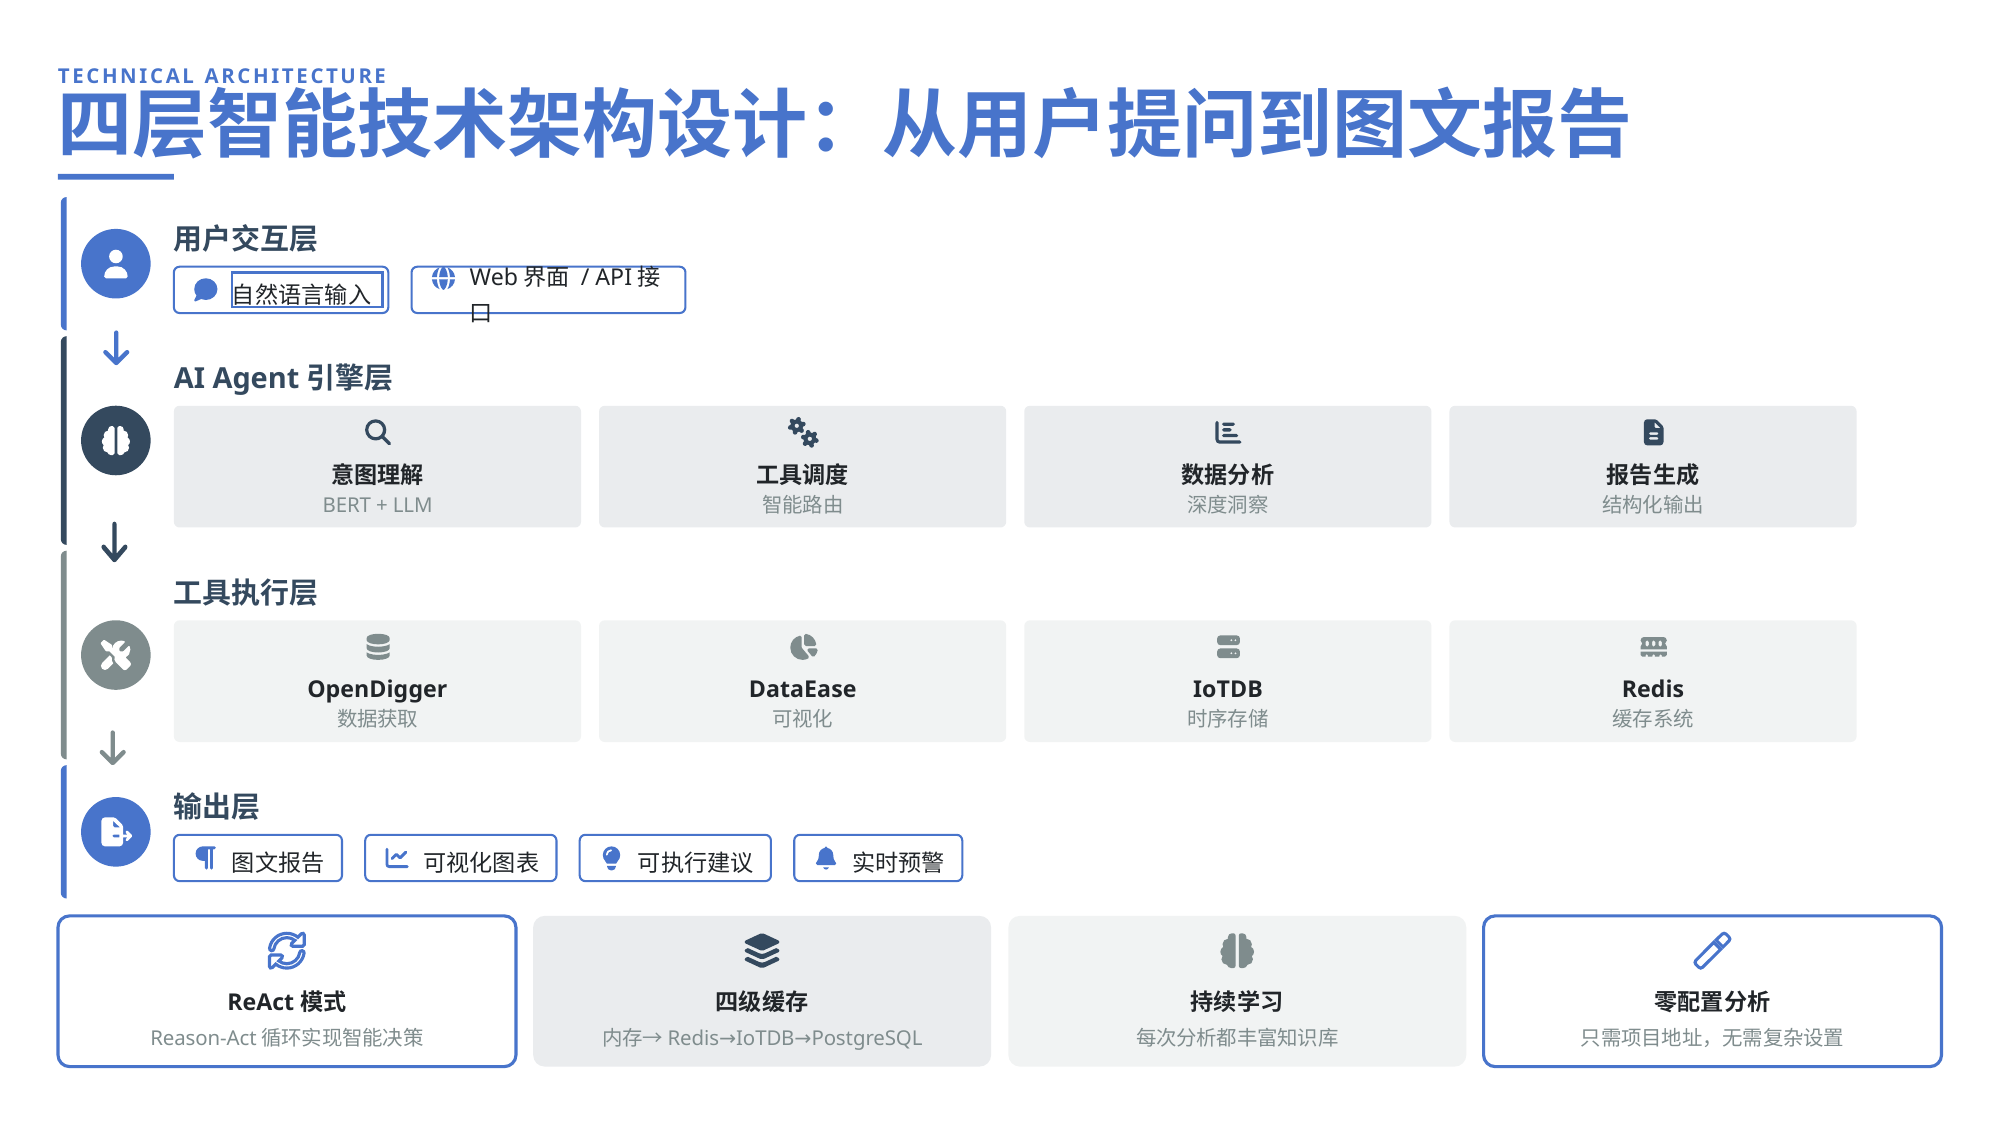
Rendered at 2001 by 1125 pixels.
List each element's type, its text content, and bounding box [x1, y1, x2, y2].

text_box [410, 265, 687, 315]
text_box [109, 249, 123, 264]
text_box [385, 847, 409, 869]
text_box Reason-Act循环实现智能决策 [70, 1020, 504, 1050]
text_box [787, 416, 806, 435]
text_box AI Agent引擎层 [173, 353, 1873, 395]
text_box 结构化输出 [1456, 486, 1851, 516]
text_box [104, 266, 128, 279]
text_box [67, 765, 1942, 899]
text_box [1220, 933, 1236, 969]
text_box [801, 429, 819, 448]
text_box [56, 914, 518, 1069]
text_box [1024, 620, 1432, 743]
text_box [815, 846, 837, 866]
text_box 零配置分析 [1495, 979, 1930, 1015]
text_box 深度洞察 [1030, 486, 1425, 516]
text_box 持续学习 [1019, 979, 1455, 1015]
text_box ReAct模式 [69, 979, 505, 1015]
text_box [194, 278, 218, 302]
text_box [533, 915, 992, 1067]
text_box [744, 948, 780, 959]
text_box [804, 633, 817, 647]
text_box 报告生成 [1455, 452, 1851, 487]
text_box BERT + LLM [180, 486, 575, 516]
text_box [364, 833, 558, 883]
text_box 意图理解 [179, 452, 576, 487]
text_box [607, 865, 616, 871]
text_box [101, 521, 128, 562]
text_box [172, 833, 344, 883]
text_box [1693, 931, 1732, 970]
text_box 数据获取 [180, 701, 575, 731]
text_box TECHNICAL ARCHITECTURE [57, 57, 1953, 87]
text_box [602, 846, 621, 864]
text_box [1640, 651, 1667, 657]
text_box 时序存储 [1030, 701, 1425, 731]
text_box [101, 426, 115, 456]
text_box [81, 620, 151, 690]
text_box [81, 405, 151, 476]
text_box [100, 640, 132, 671]
text_box [57, 173, 174, 180]
text_box 自然语言输入 [231, 271, 384, 308]
text_box [60, 336, 67, 545]
text_box 可视化 [605, 701, 1000, 731]
text_box [1238, 933, 1255, 969]
text_box [67, 562, 1942, 760]
text_box [1024, 405, 1432, 528]
text_box 输出层 [173, 782, 1940, 824]
text_box [195, 846, 216, 870]
text_box [1482, 914, 1944, 1069]
text_box OpenDigger [179, 666, 576, 702]
text_box [793, 833, 964, 883]
text_box 智能路由 [605, 486, 1000, 516]
text_box [1640, 637, 1667, 650]
text_box [1217, 648, 1240, 659]
text_box 数据分析 [1030, 452, 1426, 487]
text_box [81, 228, 151, 299]
text_box 四层智能技术架构设计：从用户提问到图文报告 [57, 98, 1969, 157]
text_box IoTDB [1030, 666, 1426, 702]
text_box [744, 956, 780, 968]
text_box 内存→Redis→IoTDB→PostgreSQL [545, 1020, 979, 1050]
text_box [67, 197, 1942, 331]
text_box [1217, 635, 1240, 646]
text_box [431, 266, 456, 278]
text_box 只需项目地址，无需复杂设置 [1495, 1020, 1930, 1050]
text_box [1008, 915, 1467, 1067]
text_box [60, 550, 67, 760]
text_box [790, 635, 818, 660]
text_box [1449, 405, 1857, 528]
text_box [1215, 420, 1242, 444]
text_box [578, 833, 772, 883]
text_box [1643, 419, 1664, 446]
text_box 工具调度 [604, 452, 1001, 487]
text_box 缓存系统 [1456, 701, 1851, 731]
text_box [60, 197, 67, 331]
text_box [99, 730, 126, 765]
text_box [103, 330, 130, 366]
text_box [173, 620, 582, 743]
text_box [1449, 620, 1857, 743]
text_box [172, 265, 390, 315]
text_box 工具执行层 [173, 568, 1873, 609]
text_box [60, 765, 67, 899]
text_box 用户交互层 [173, 214, 1873, 255]
text_box Web界面 / API接口 [469, 272, 680, 308]
text_box 实时预警 [852, 840, 957, 876]
text_box [744, 933, 780, 951]
text_box 可执行建议 [637, 840, 766, 876]
text_box [365, 419, 391, 445]
text_box [366, 652, 390, 660]
text_box 四级缓存 [544, 979, 980, 1015]
text_box [267, 931, 306, 970]
text_box [599, 405, 1007, 528]
text_box Redis [1455, 666, 1851, 702]
text_box 可视化图表 [423, 840, 551, 876]
text_box [173, 405, 582, 528]
text_box 图文报告 [231, 840, 337, 876]
text_box DataEase [604, 666, 1001, 702]
text_box [117, 426, 130, 456]
text_box [599, 620, 1007, 743]
text_box [81, 797, 151, 867]
text_box [431, 279, 456, 290]
text_box [366, 633, 390, 653]
text_box 每次分析都丰富知识库 [1020, 1020, 1454, 1050]
text_box [101, 817, 132, 847]
